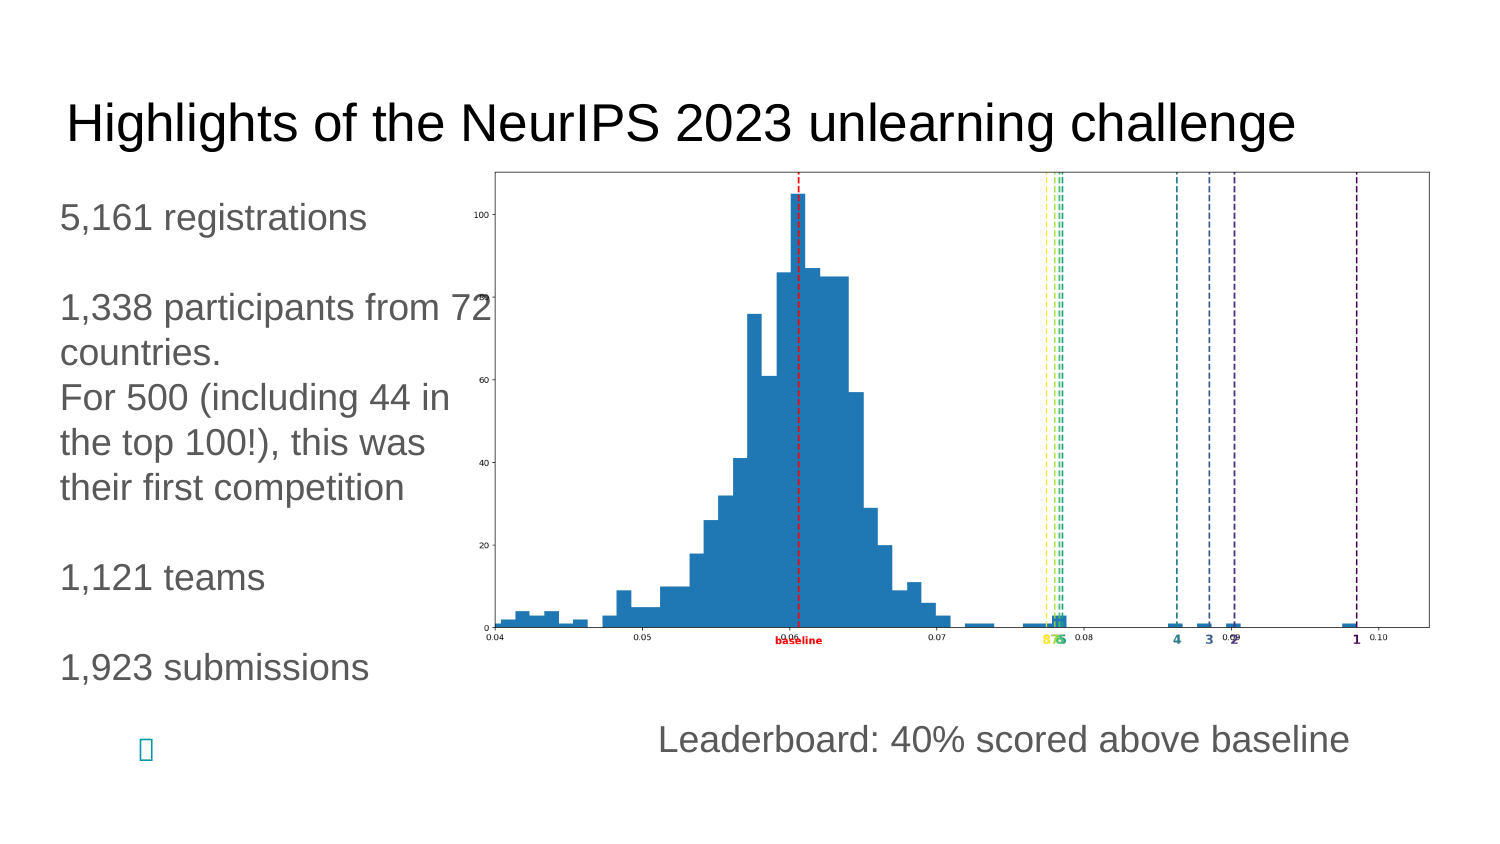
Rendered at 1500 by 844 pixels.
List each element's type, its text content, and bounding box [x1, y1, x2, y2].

title Highlights of the NeurIPS 2023 unlearning challenge [51, 72, 1449, 167]
picture [467, 166, 1436, 653]
text_box 🤯 [121, 715, 306, 773]
text_box 5,161 registrations 1,338 participants from 72 countries. For 500 (including 44 in the top 100!), this was their first competition 1,121 teams 1,923 submissions [44, 177, 508, 755]
text_box Leaderboard: 40% scored above baseline [642, 700, 1430, 788]
